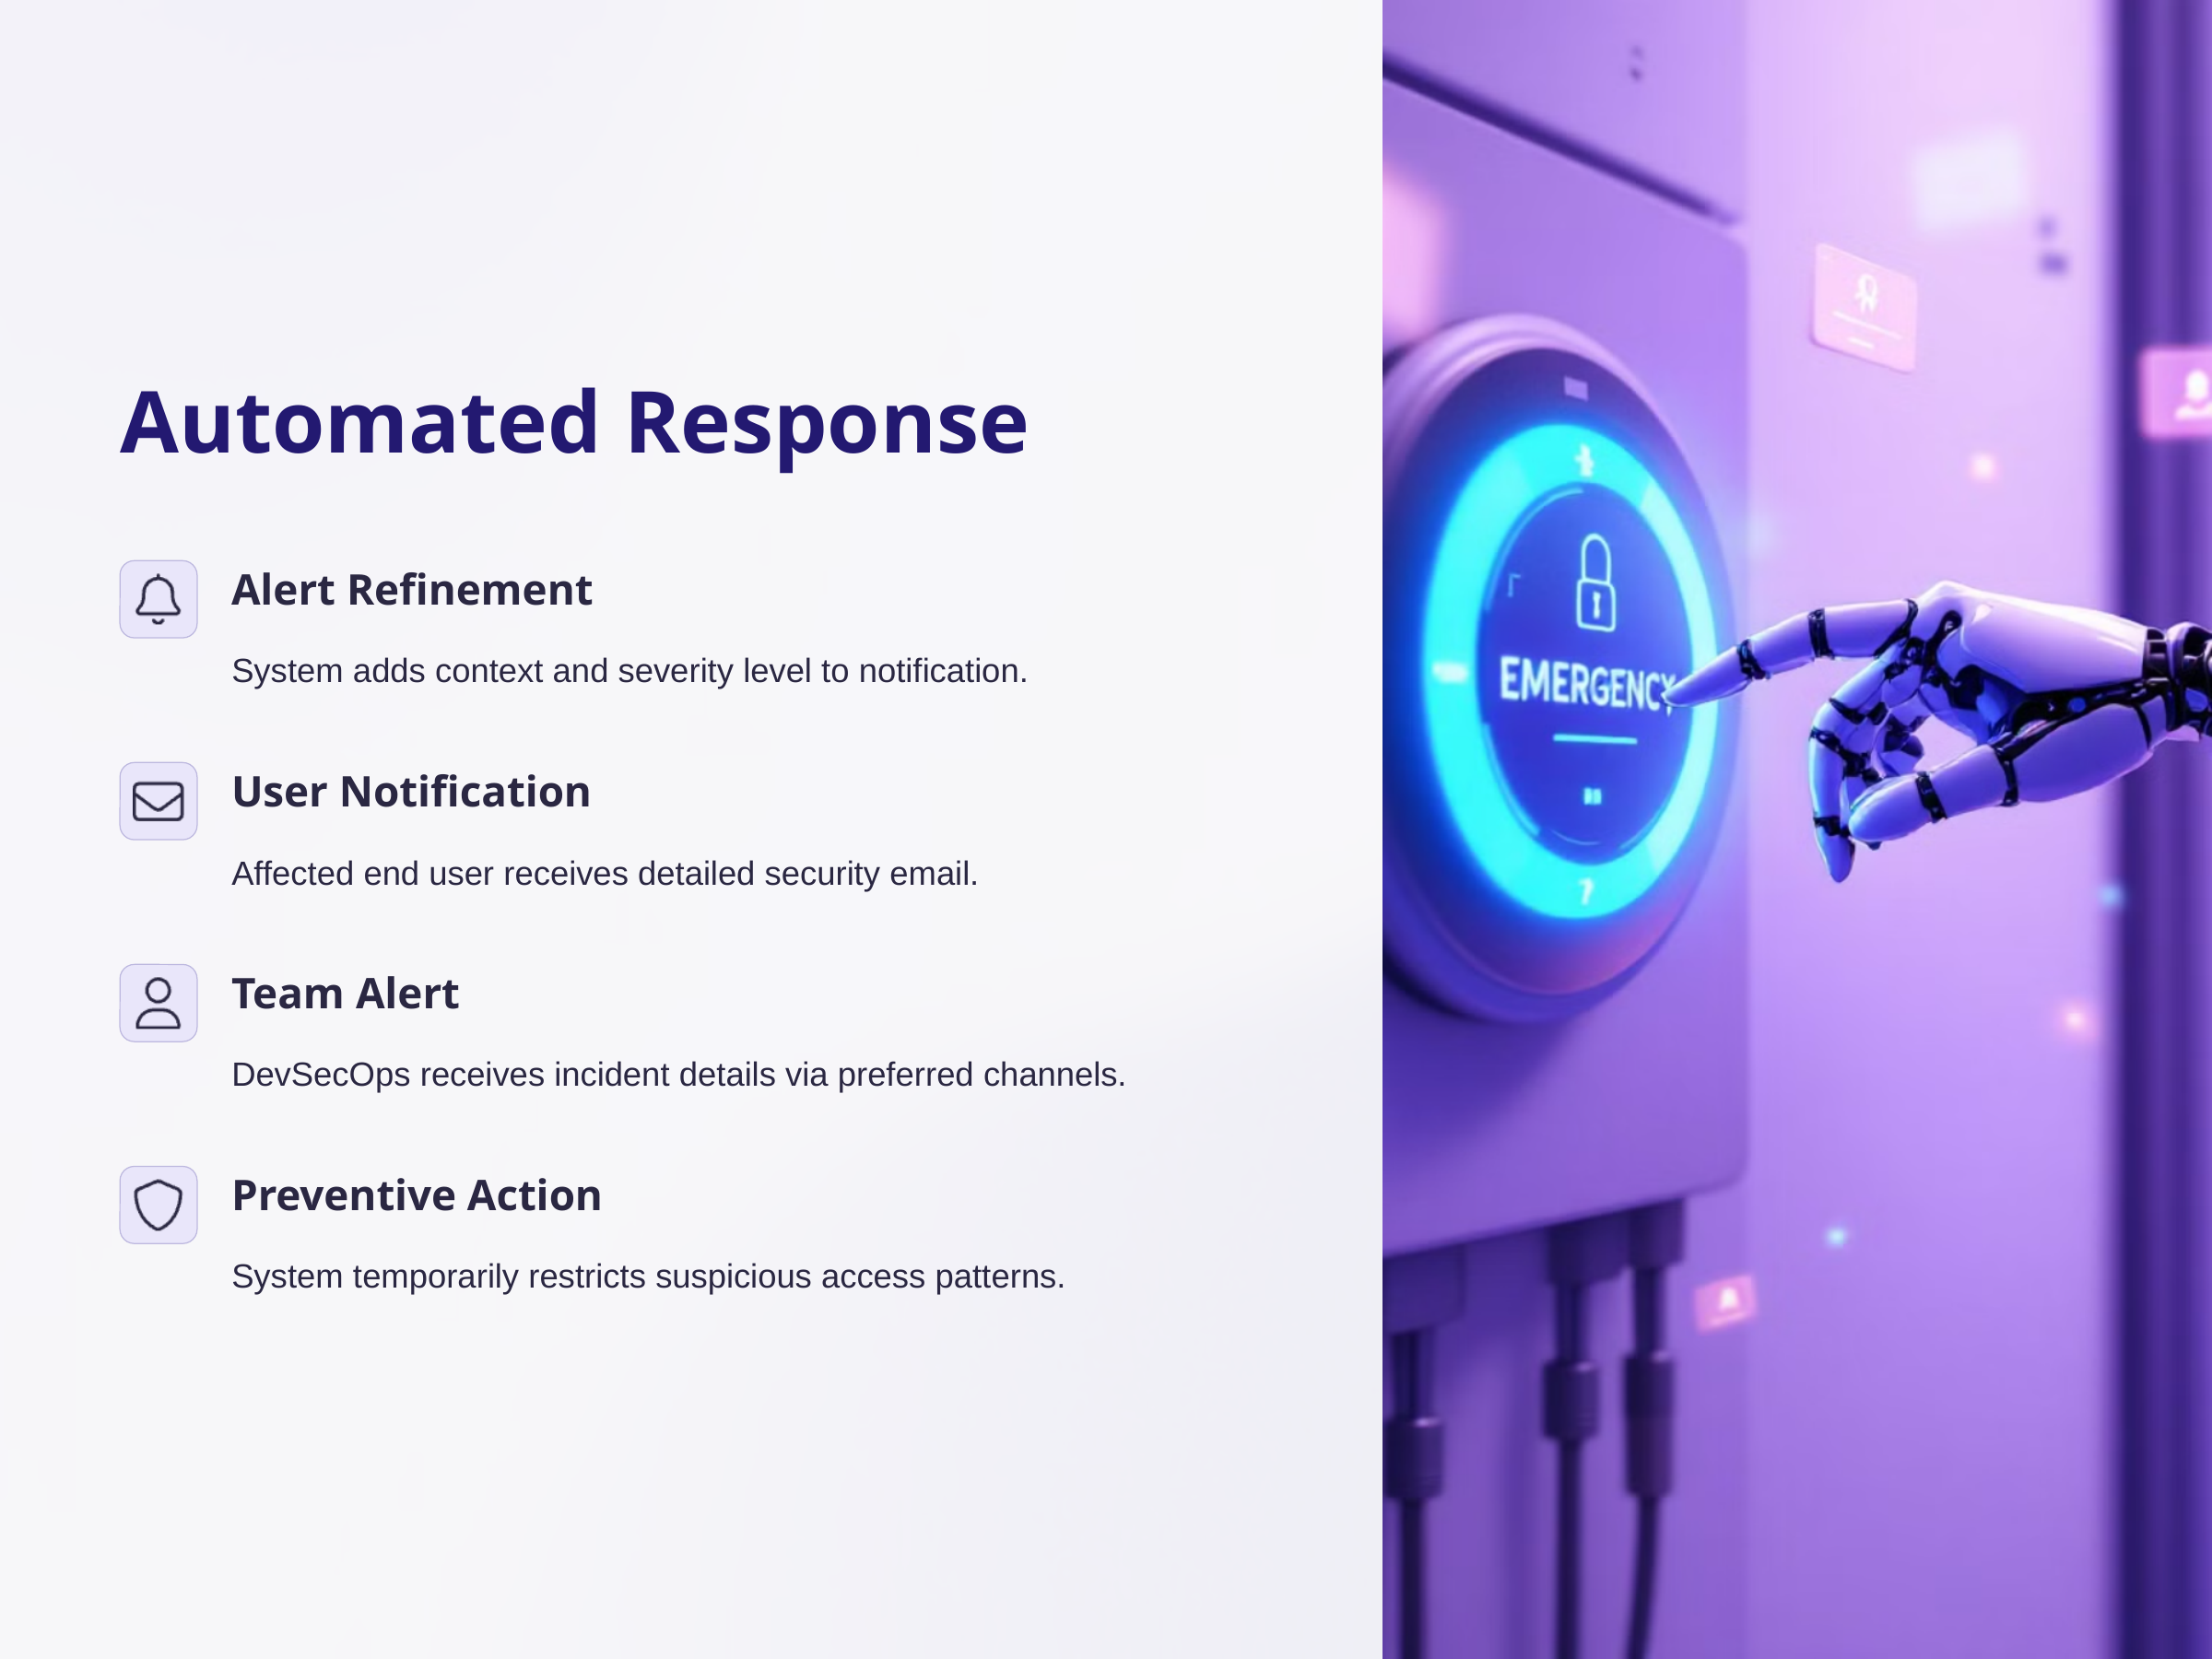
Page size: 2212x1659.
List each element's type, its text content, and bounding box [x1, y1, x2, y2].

text_box [120, 1166, 197, 1244]
text_box Alert Refinement [231, 560, 661, 615]
text_box User Notification [231, 762, 661, 817]
picture [133, 567, 184, 632]
text_box [120, 560, 197, 639]
picture [133, 769, 184, 834]
text_box DevSecOps receives incident details via preferred channels. [231, 1038, 1263, 1094]
text_box Preventive Action [231, 1166, 661, 1220]
text_box [120, 964, 197, 1042]
text_box System adds context and severity level to notification. [231, 634, 1263, 690]
picture [1382, 0, 2212, 1659]
picture [133, 1172, 184, 1238]
text_box Affected end user receives detailed security email. [231, 836, 1263, 892]
text_box Automated Response [120, 363, 978, 471]
text_box System temporarily restricts suspicious access patterns. [231, 1240, 1263, 1296]
text_box Team Alert [231, 964, 661, 1018]
picture [133, 971, 184, 1036]
text_box [120, 762, 197, 841]
